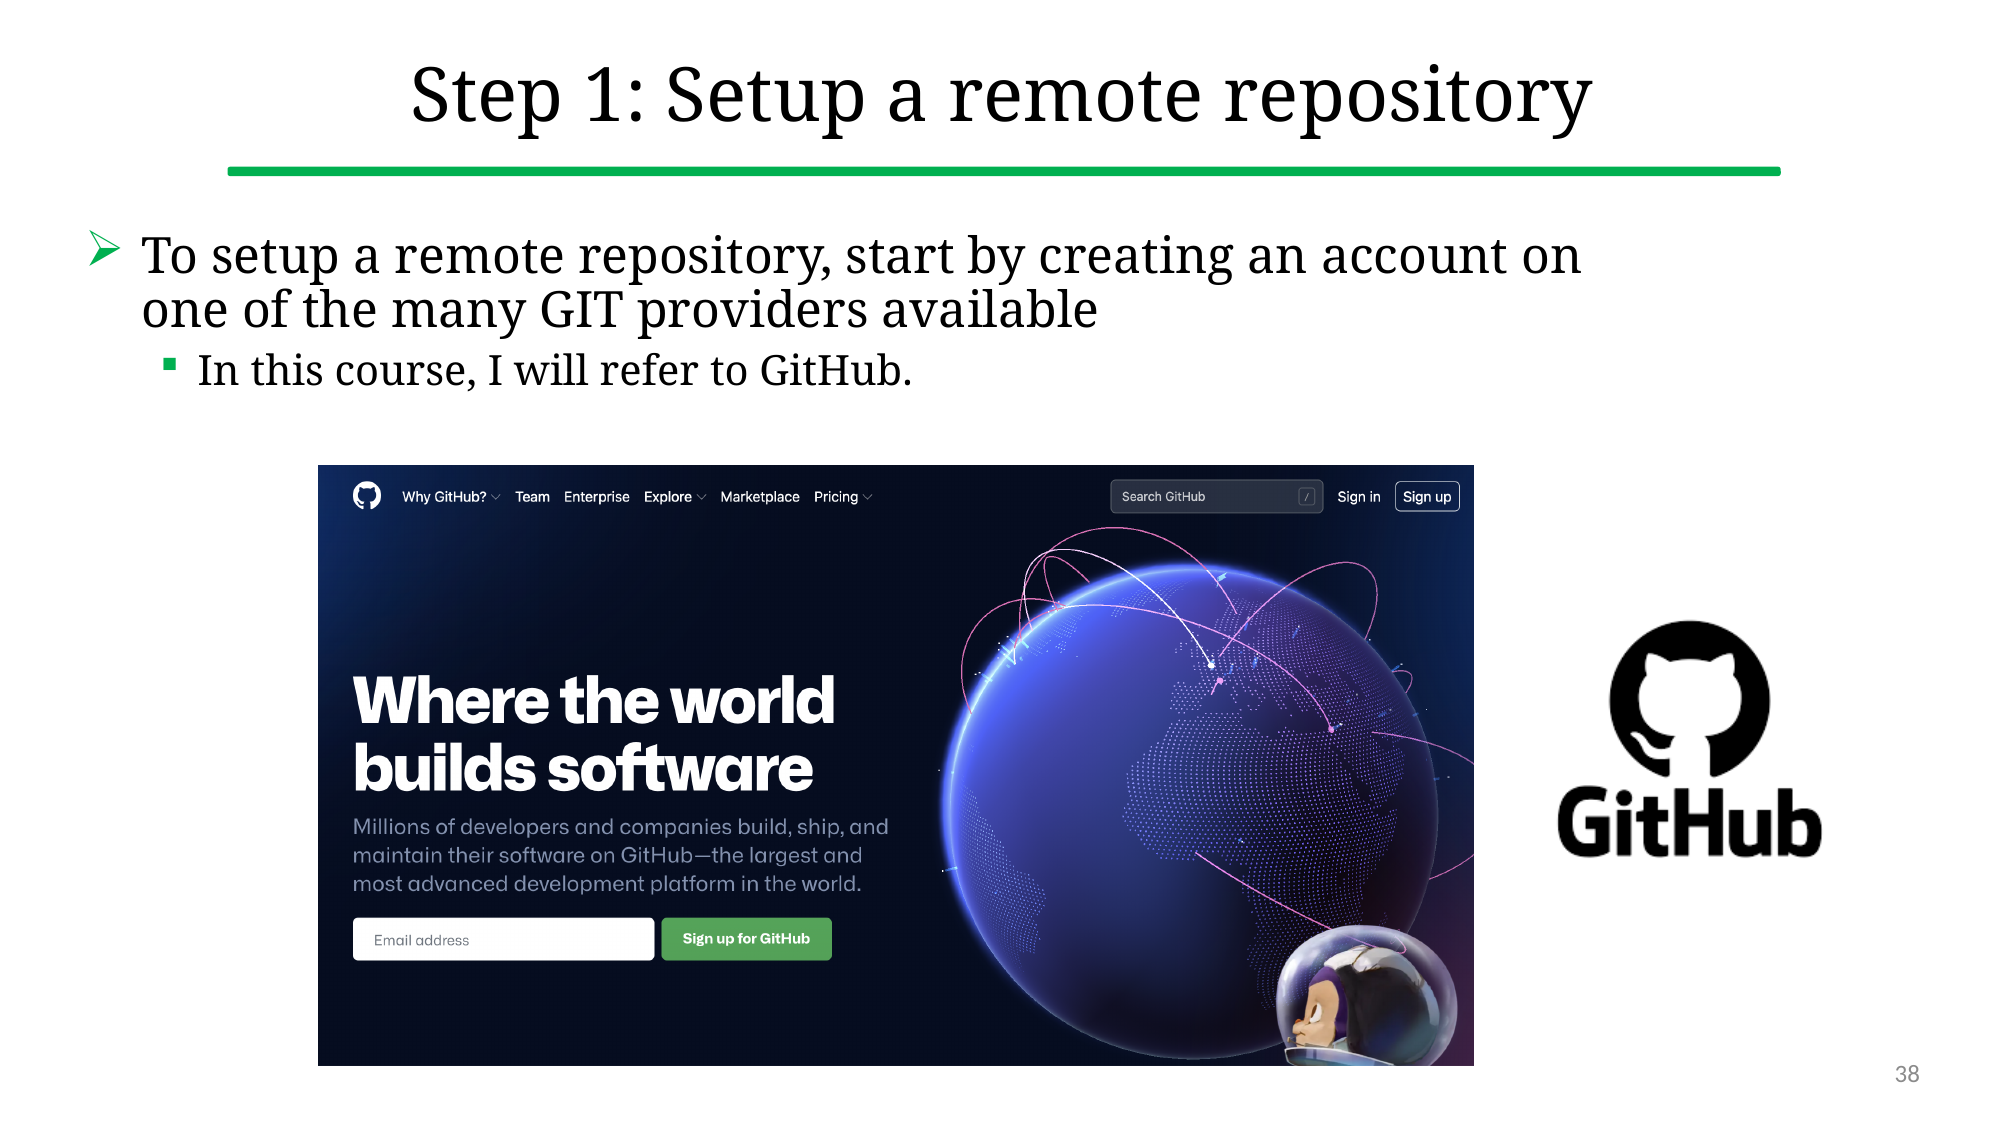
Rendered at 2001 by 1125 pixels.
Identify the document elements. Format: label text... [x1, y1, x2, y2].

slide_number 38 [1412, 1042, 1936, 1103]
title Step 1: Setup a remote repository [70, 26, 1936, 168]
picture [318, 465, 1907, 1066]
list To setup a remote repository, start by creating an account on one of the many GIT providers available In this course, I will refer to GitHub. [70, 223, 1845, 788]
